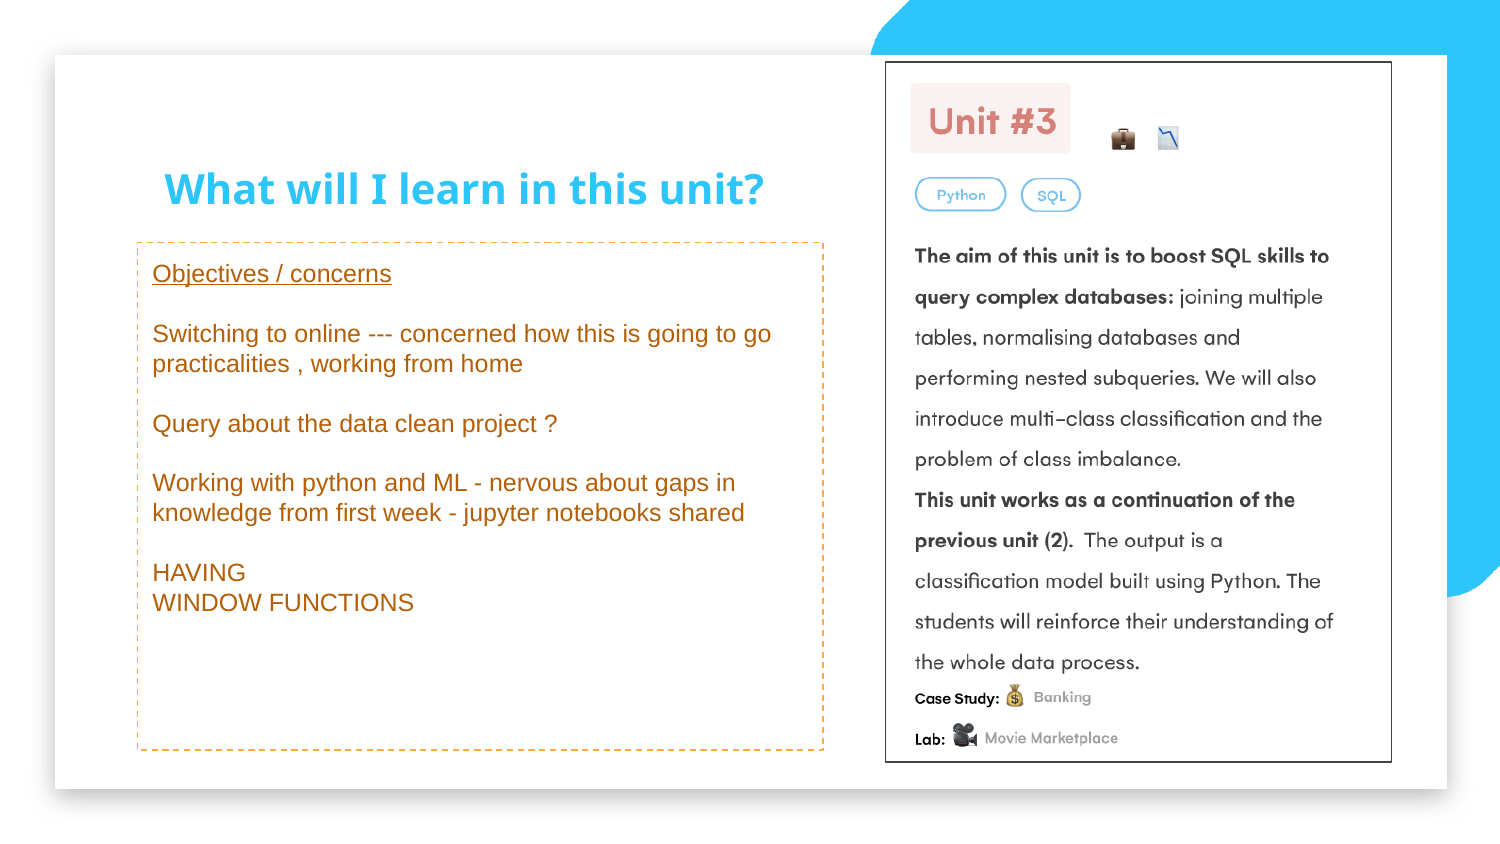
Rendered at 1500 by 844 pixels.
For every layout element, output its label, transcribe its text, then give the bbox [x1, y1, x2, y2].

text_box What will I learn in this unit? [106, 147, 823, 229]
text_box Objectives / concerns Switching to online --- concerned how this is going to go practicalities , working from home Query about the data clean project ? Working with python and ML - nervous about gaps in knowledge from first week - jupyter notebooks shared HAVING WINDOW FUNCTIONS [137, 242, 824, 751]
picture [0, 0, 1500, 844]
